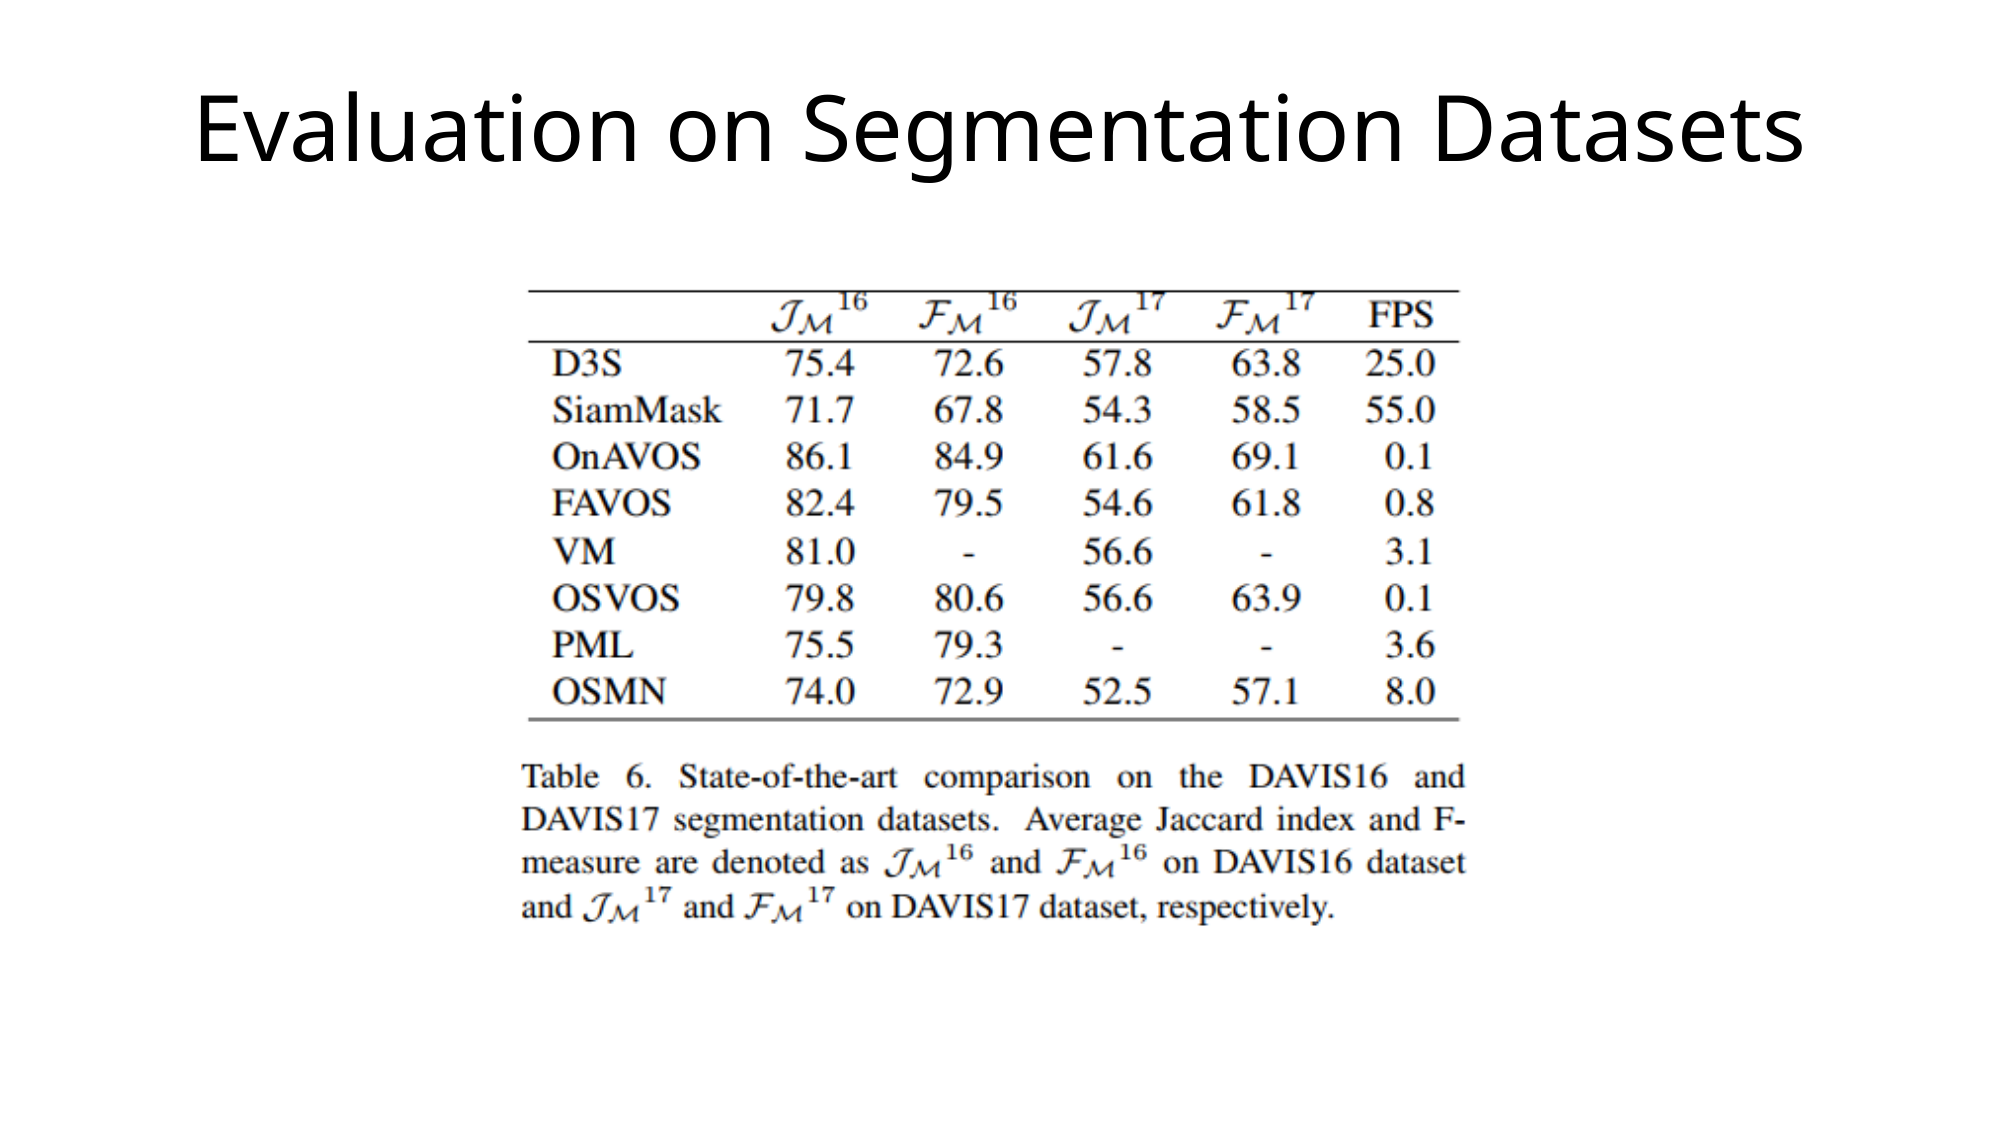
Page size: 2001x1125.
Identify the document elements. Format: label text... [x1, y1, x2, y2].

title Evaluation on Segmentation Datasets [137, 22, 1863, 241]
picture [521, 283, 1479, 957]
